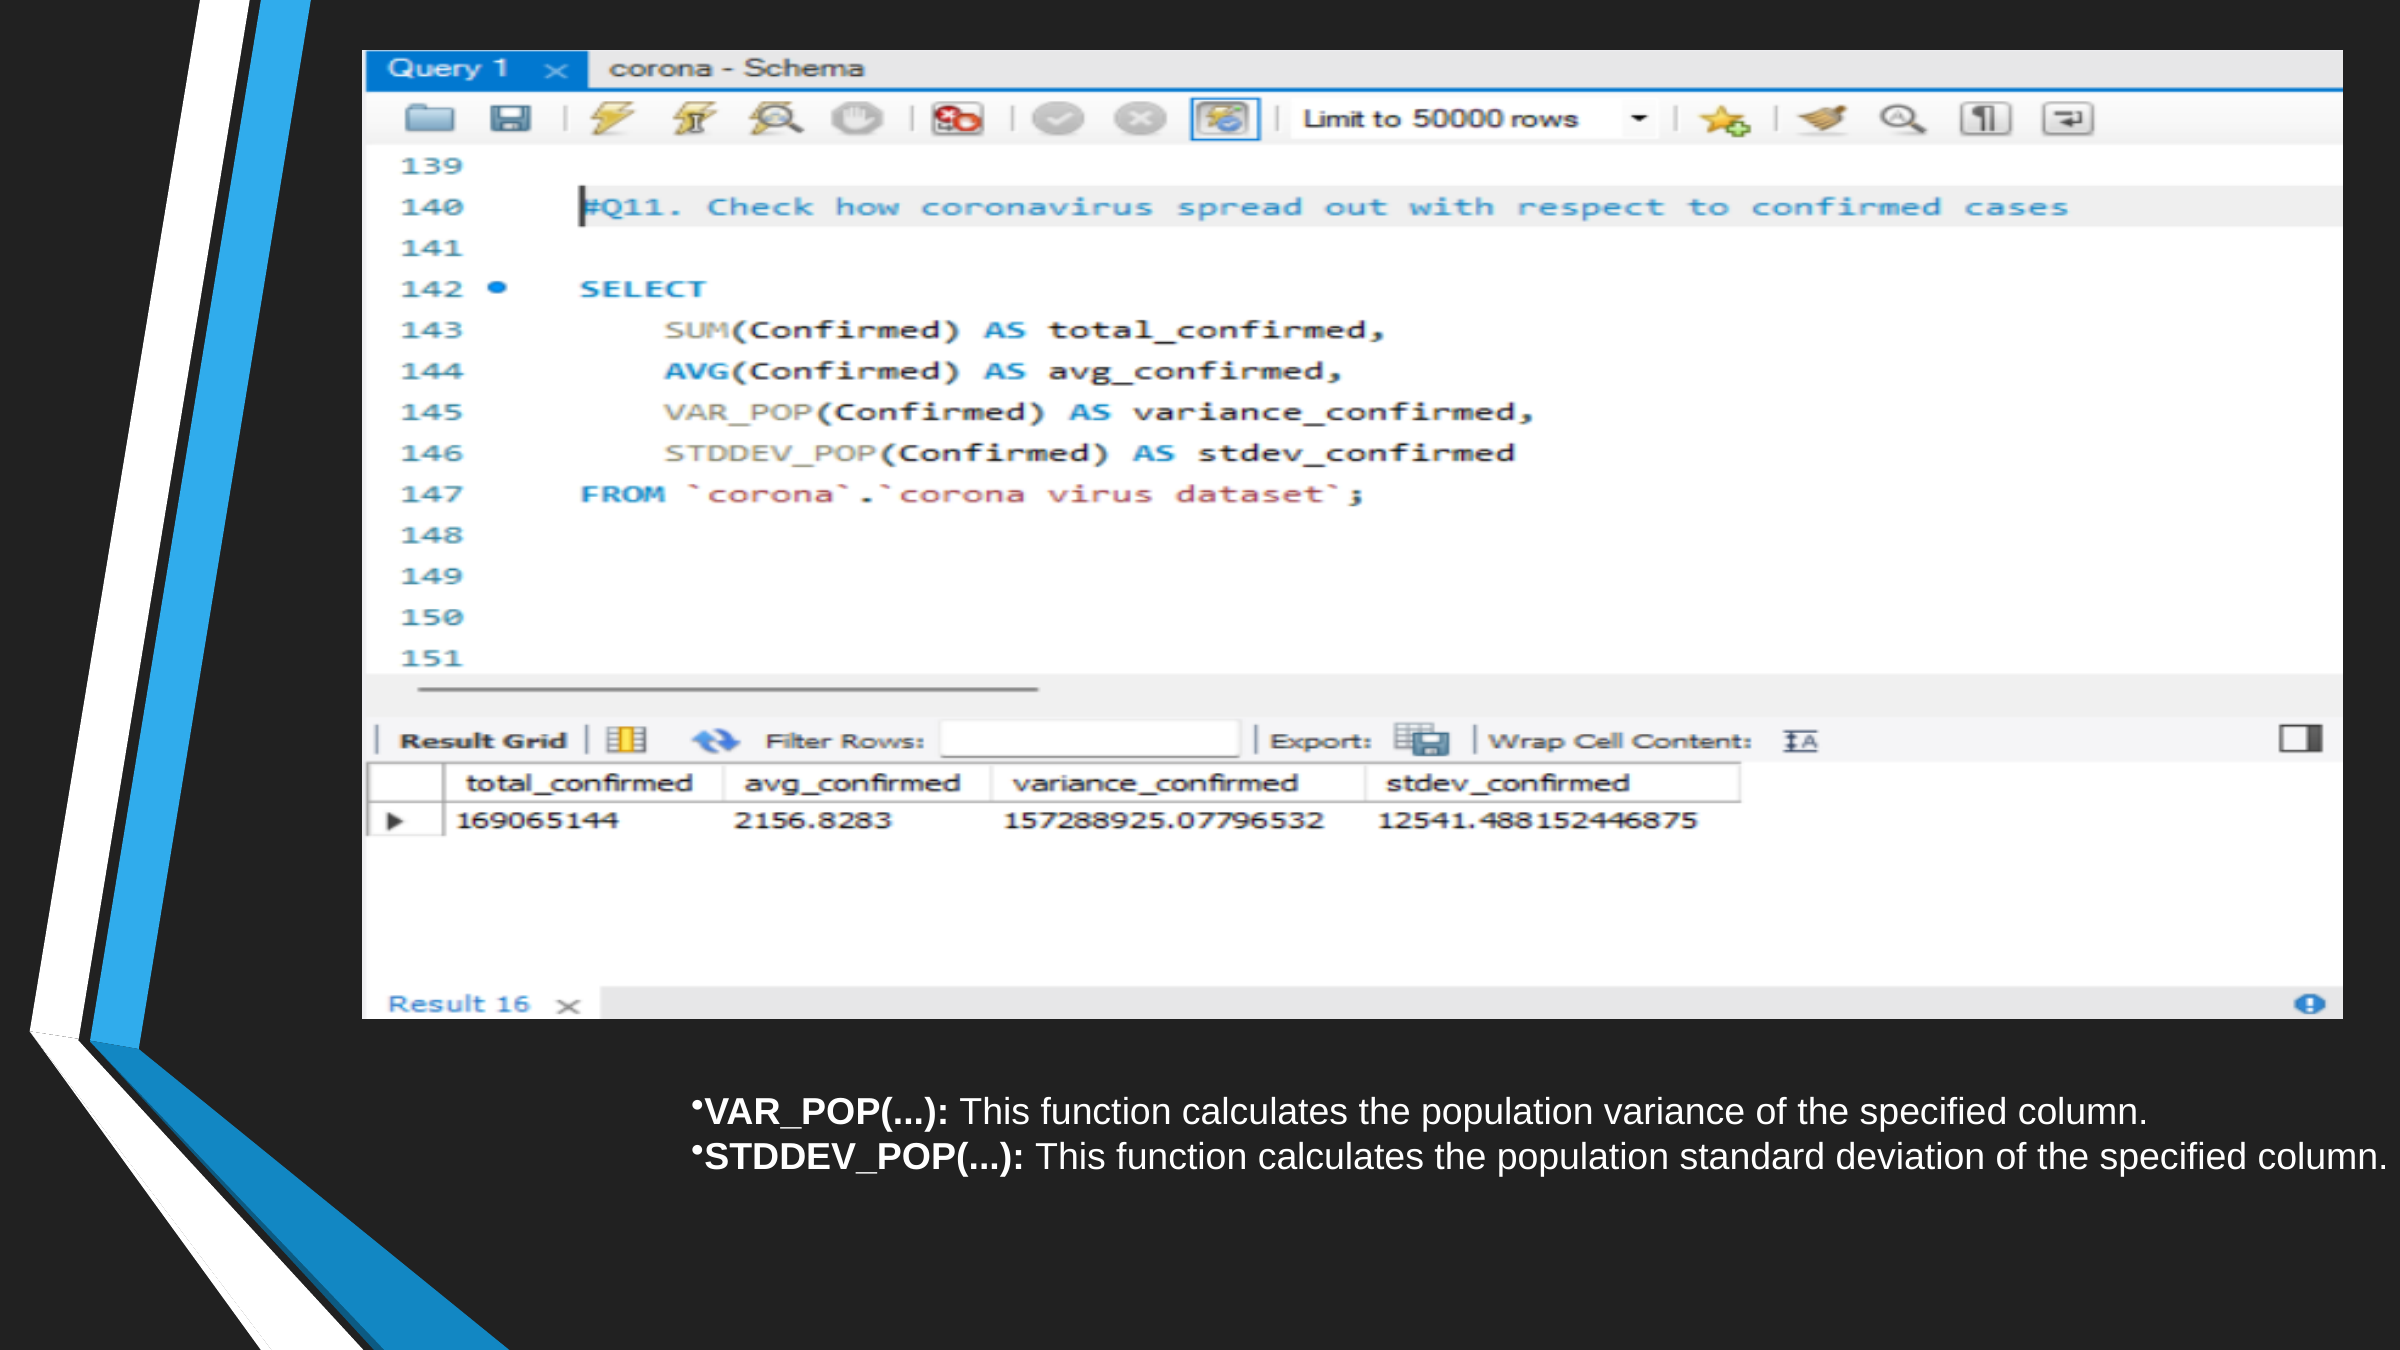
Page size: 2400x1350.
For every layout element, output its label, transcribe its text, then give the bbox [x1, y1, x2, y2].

picture [362, 49, 2344, 1020]
text_box VAR_POP(...): This function calculates the population variance of the specified column. STDDEV_POP(...): This function calculates the population standard deviation of the specified column. [676, 1079, 2400, 1185]
